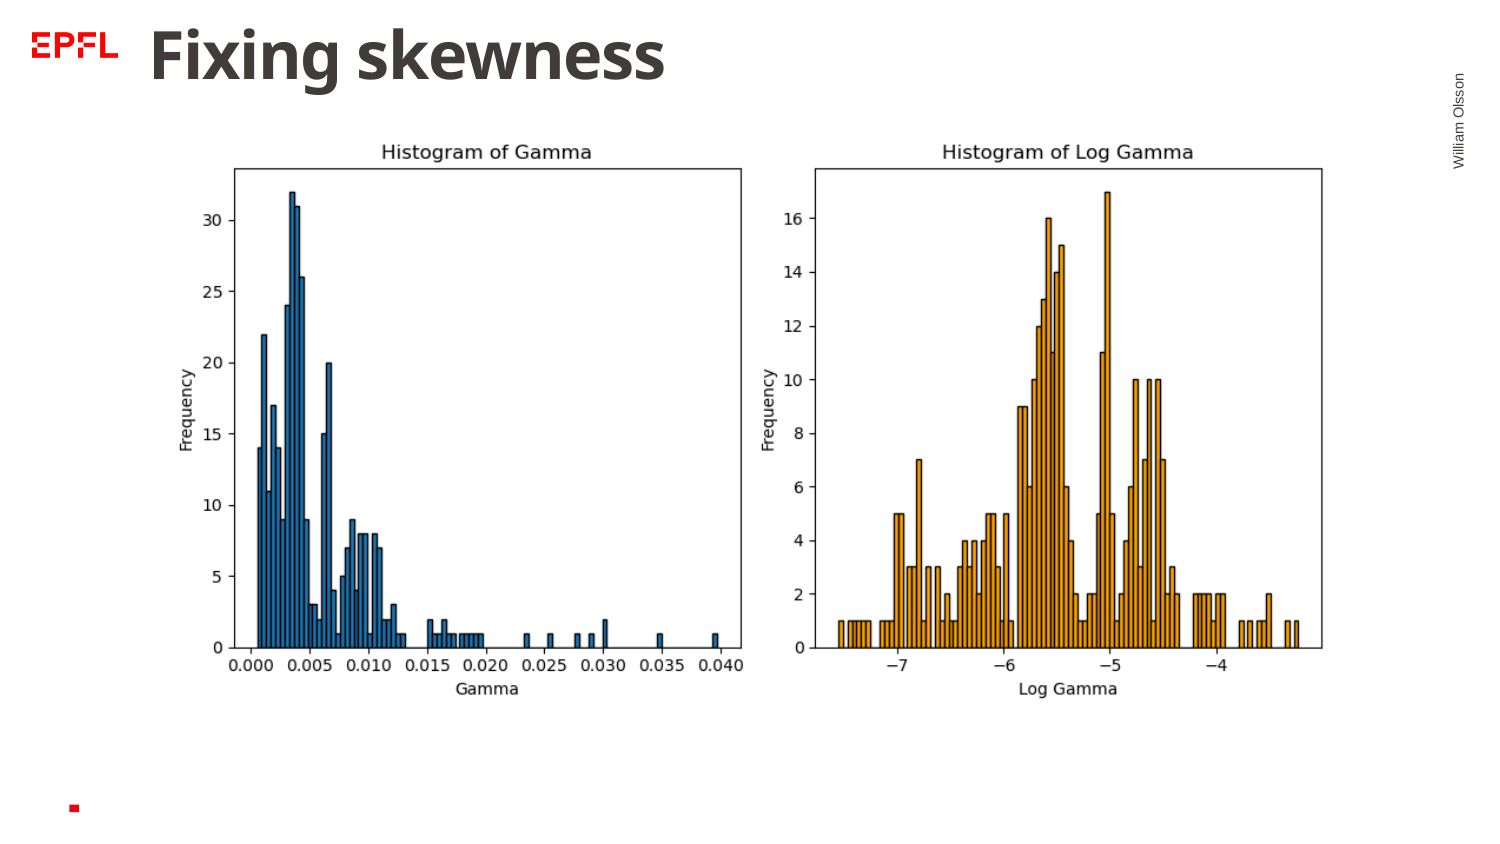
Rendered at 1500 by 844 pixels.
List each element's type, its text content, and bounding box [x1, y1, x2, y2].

picture [21, 21, 129, 69]
text_box William Olsson [1441, 66, 1475, 633]
picture [167, 132, 1333, 710]
title Fixing skewness [147, 20, 1417, 198]
